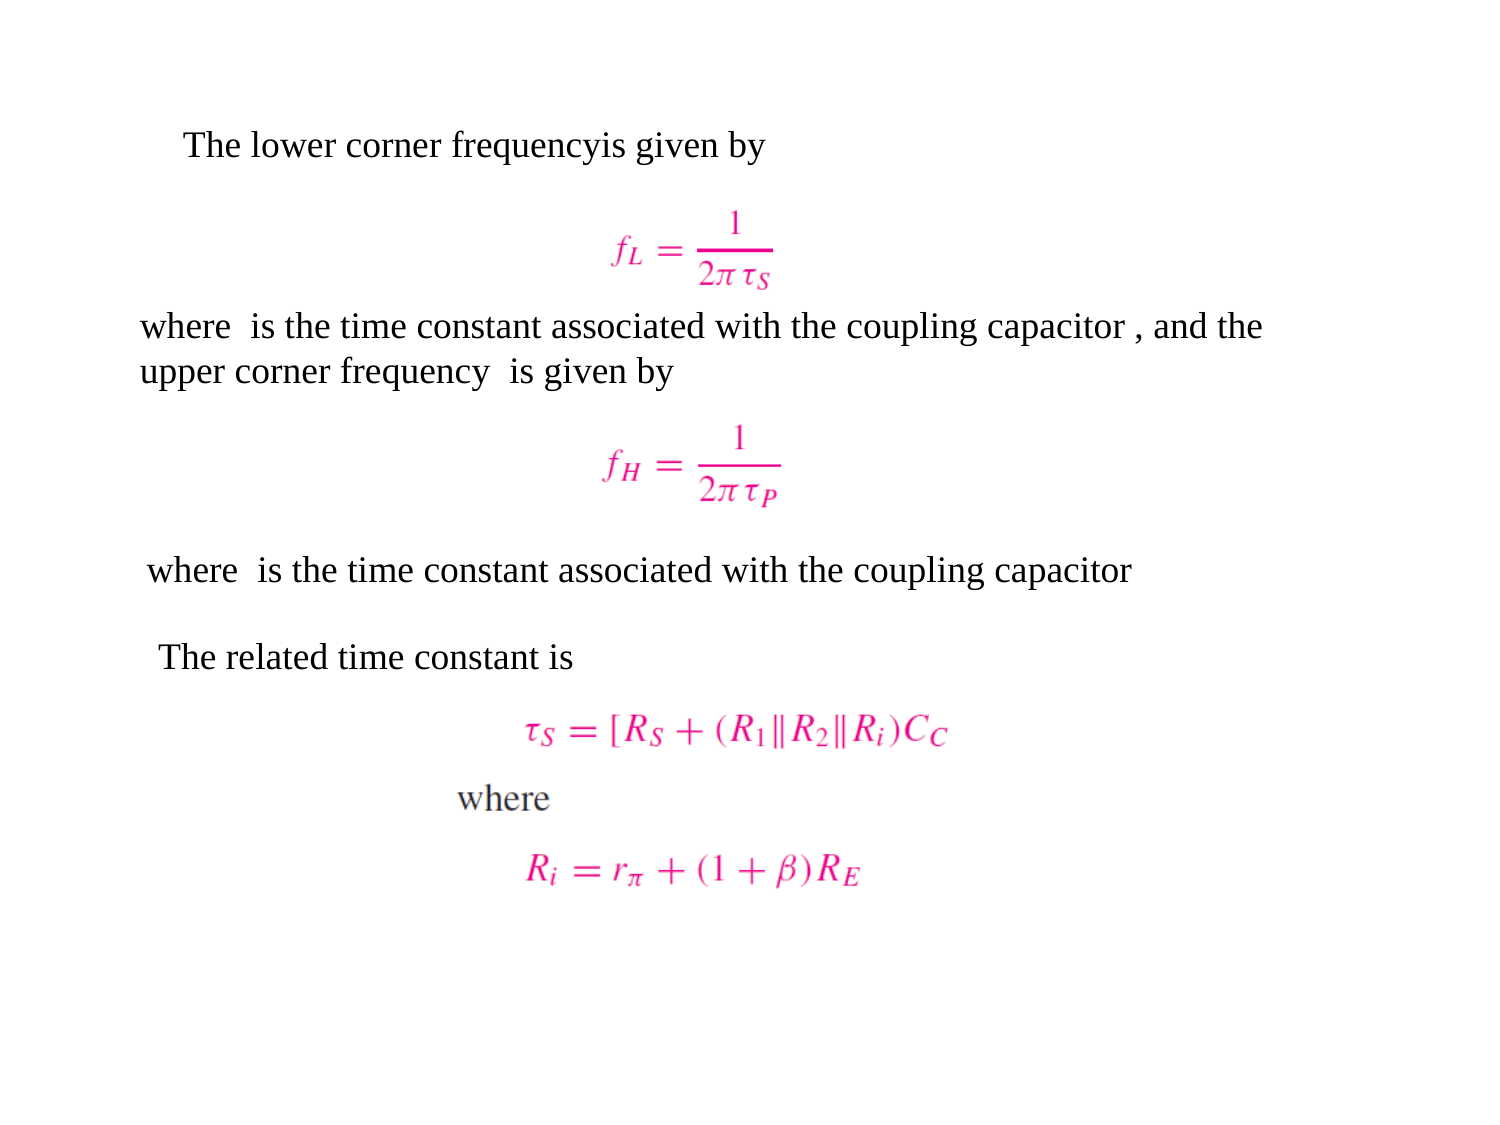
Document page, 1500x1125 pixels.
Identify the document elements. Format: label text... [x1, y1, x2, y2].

text_box The related time constant is [143, 624, 590, 685]
picture [590, 409, 791, 520]
picture [597, 199, 778, 309]
picture [449, 699, 980, 907]
